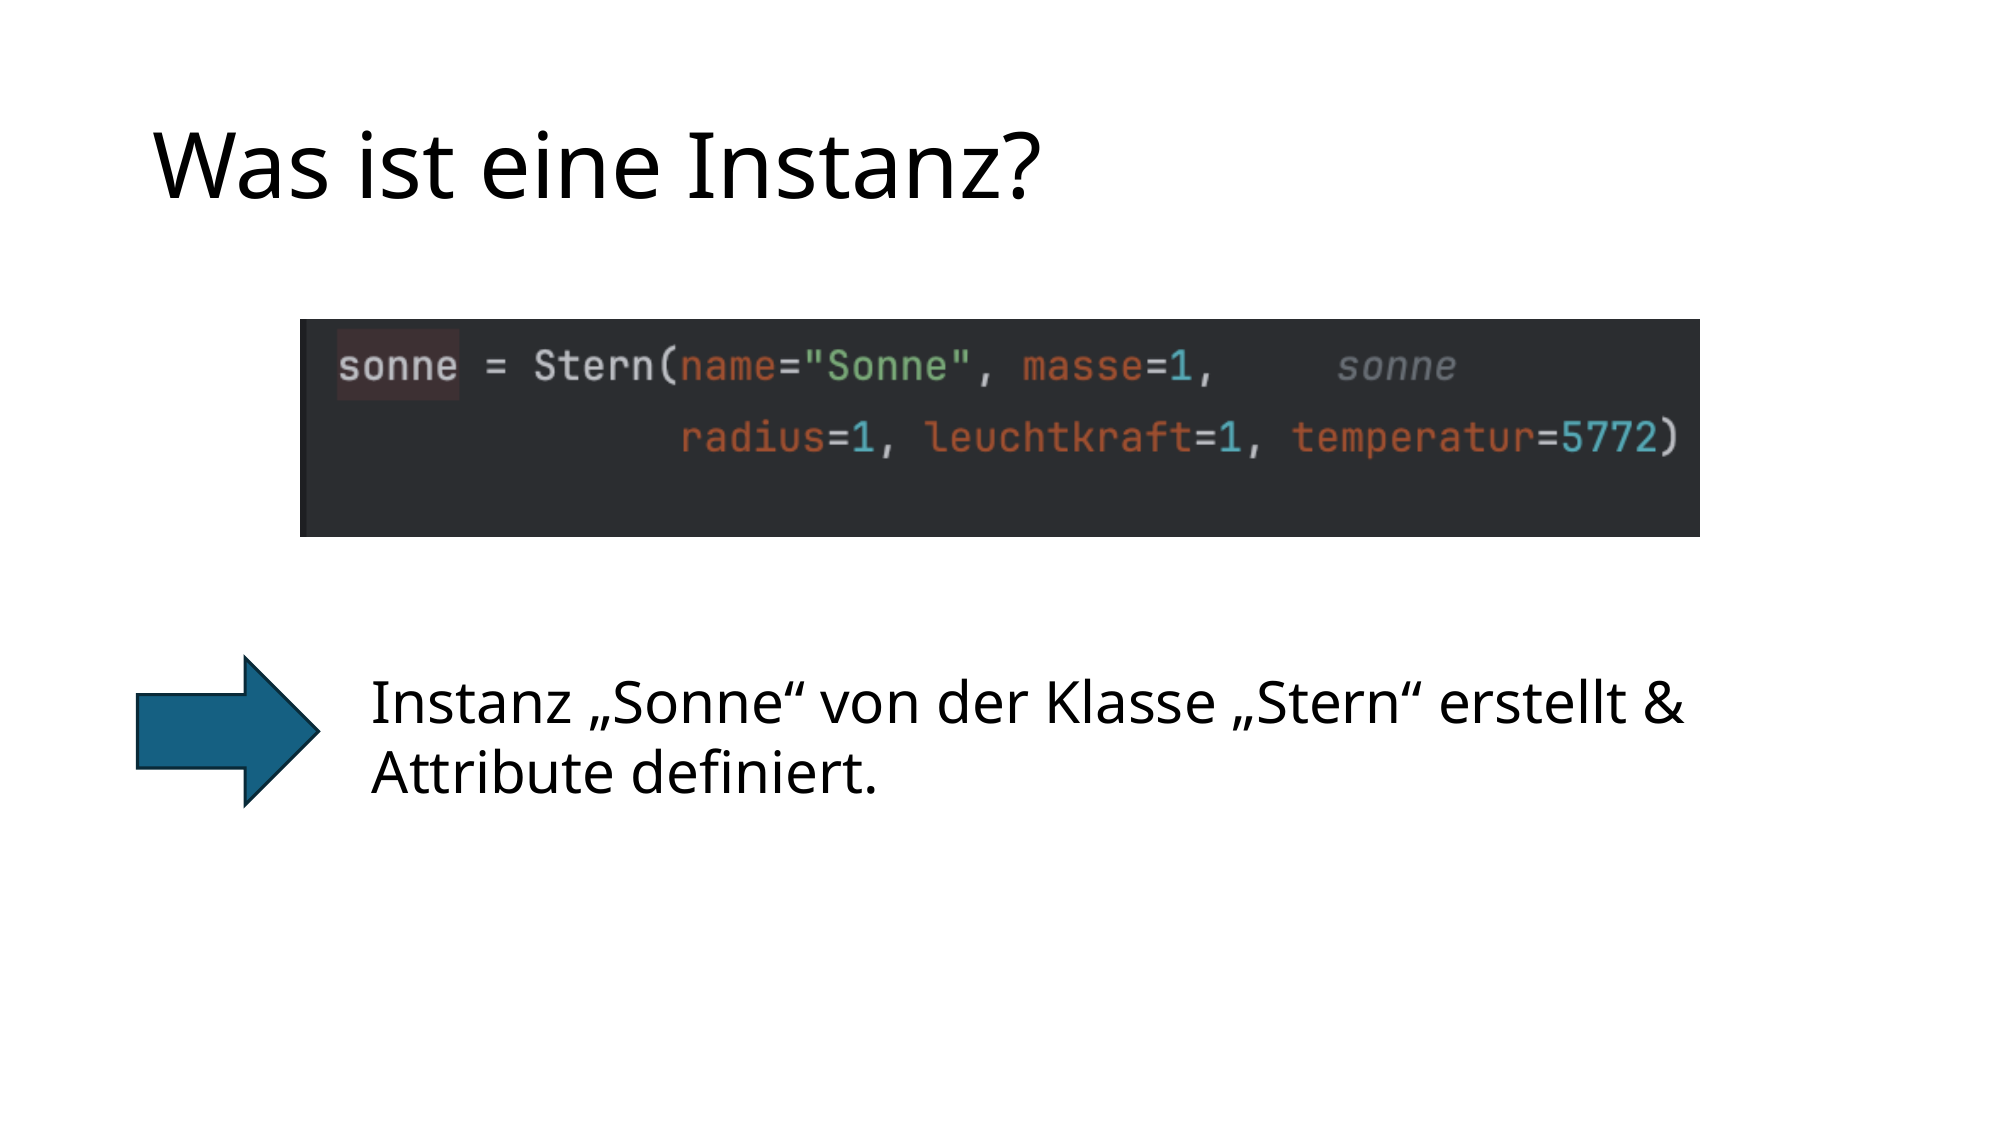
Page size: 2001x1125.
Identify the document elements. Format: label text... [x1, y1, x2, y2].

text_box Instanz „Sonne“ von der Klasse „Stern“ erstellt & Attribute definiert. [357, 657, 1769, 813]
text_box [135, 654, 321, 809]
title Was ist eine Instanz? [137, 59, 1863, 278]
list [299, 318, 1701, 538]
